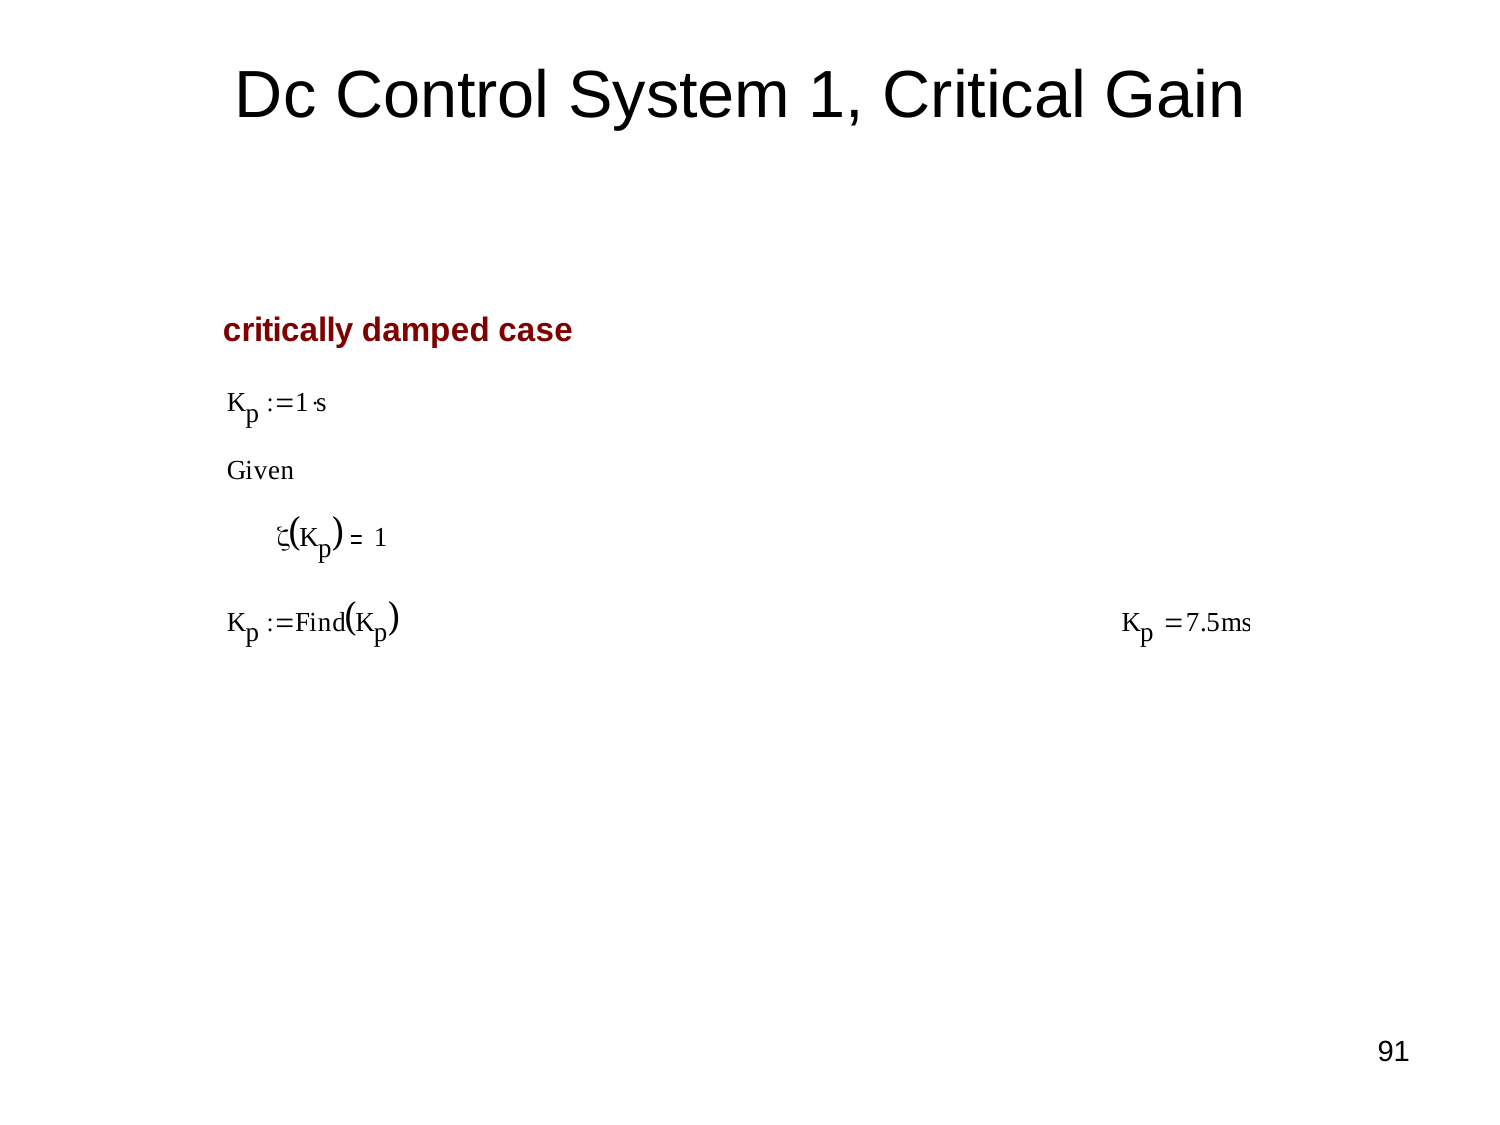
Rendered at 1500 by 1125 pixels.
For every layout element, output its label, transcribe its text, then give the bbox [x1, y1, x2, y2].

picture [212, 299, 1251, 651]
title Dc Control System 1, Critical Gain [74, 44, 1426, 138]
slide_number 91 [1074, 1024, 1426, 1103]
